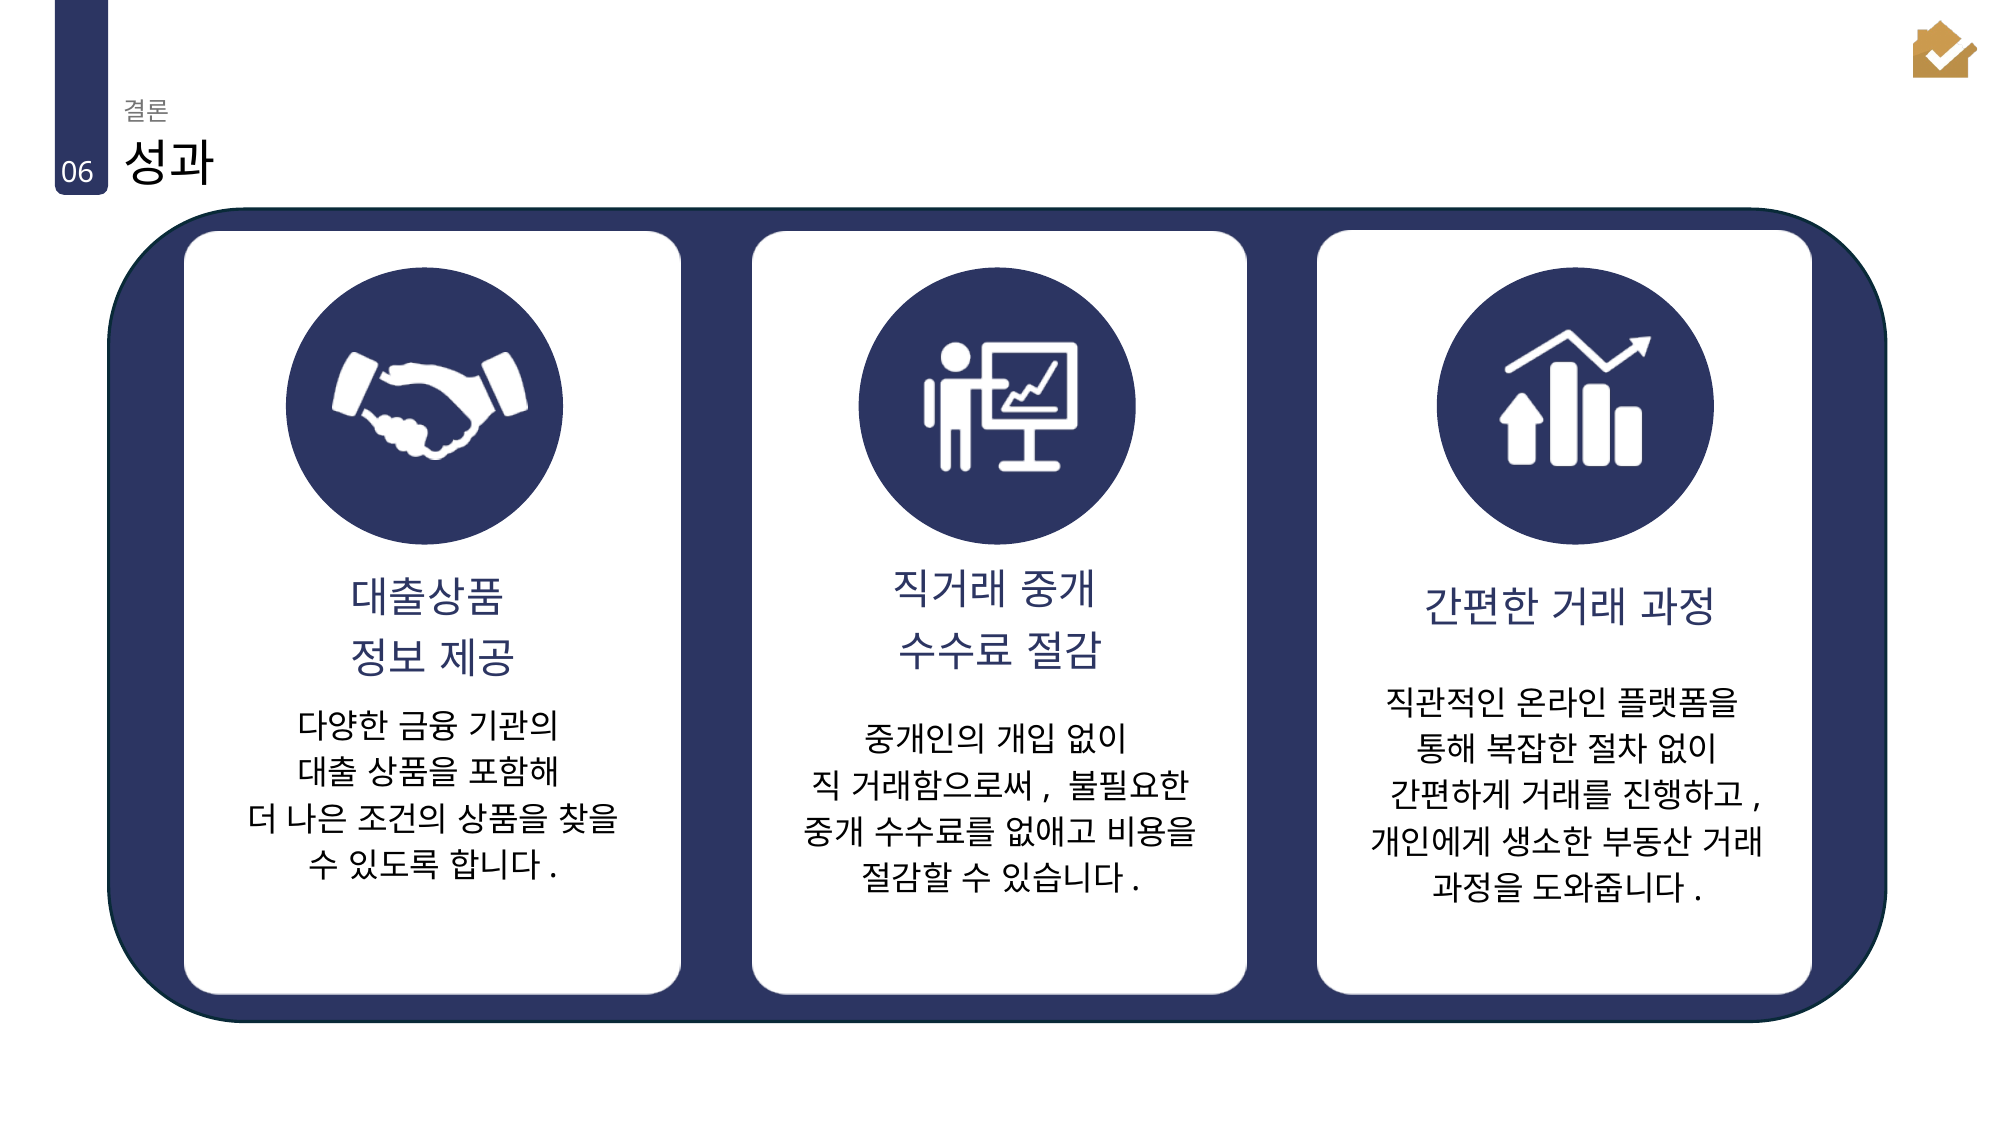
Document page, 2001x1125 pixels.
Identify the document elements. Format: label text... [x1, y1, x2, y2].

picture [751, 546, 1247, 995]
picture [903, 309, 1099, 505]
list 06 [46, 150, 125, 187]
picture [1913, 18, 1978, 78]
picture [184, 231, 682, 995]
picture [1454, 277, 1697, 519]
list 결론 [108, 91, 1834, 128]
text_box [285, 266, 1715, 546]
title 성과 [108, 130, 1834, 210]
picture [1317, 230, 1813, 995]
picture [751, 231, 1247, 266]
text_box [107, 210, 1888, 1024]
